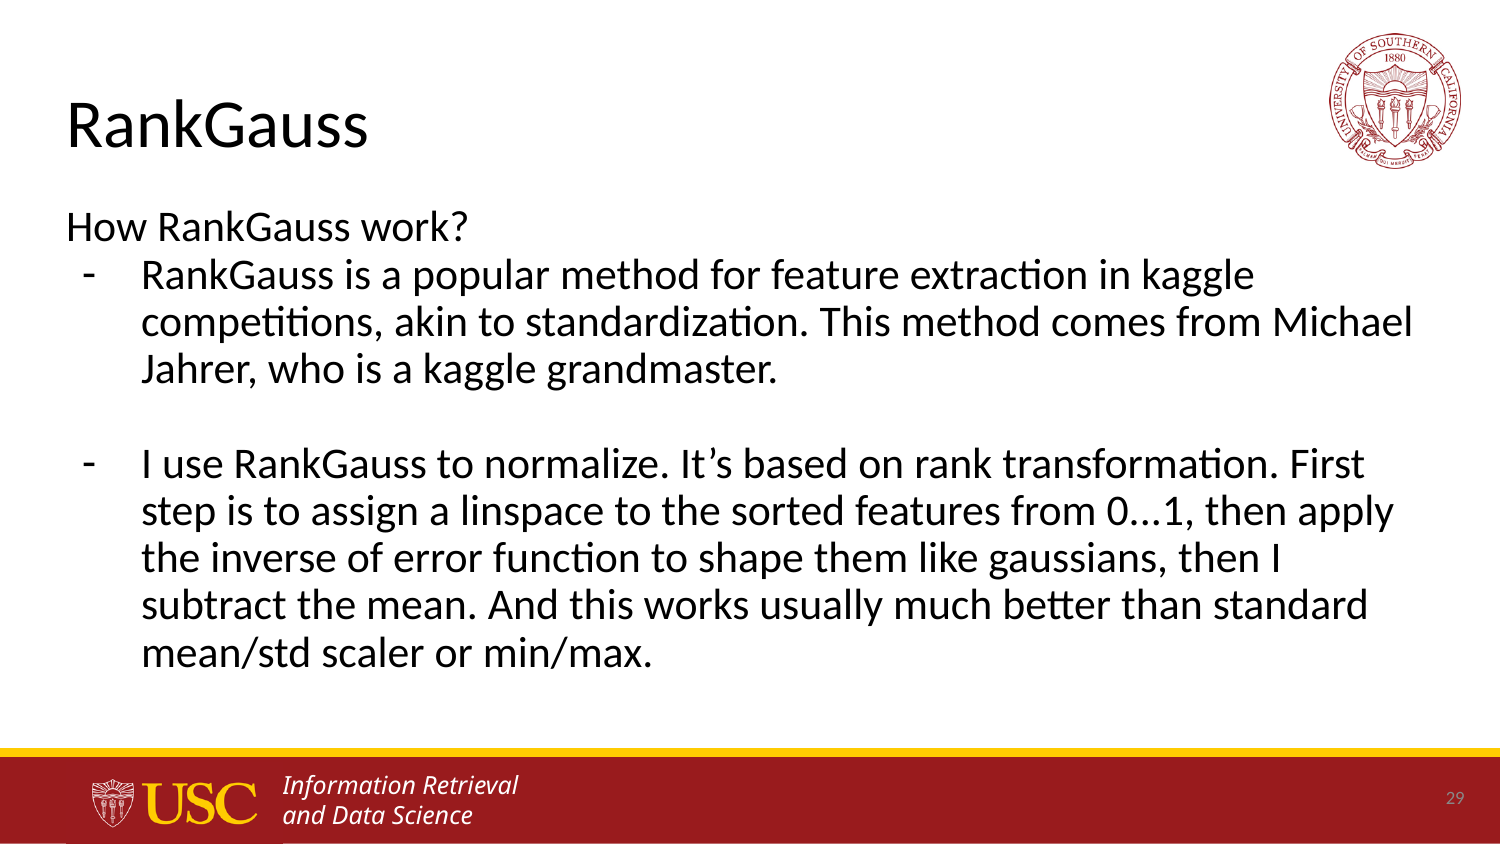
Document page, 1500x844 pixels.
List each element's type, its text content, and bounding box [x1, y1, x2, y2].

slide_number ‹#› [1389, 764, 1480, 830]
picture [66, 762, 283, 844]
list How RankGauss work? RankGauss is a popular method for feature extraction in kaggle competitions, akin to standardization. This method comes from Michael Jahrer, who is a kaggle grandmaster. I use RankGauss to normalize. It’s based on rank transformation. First step is to assign a linspace to the sorted features from 0...1, then apply the inverse of error function to shape them like gaussians, then I subtract the mean. And this works usually much better than standard mean/std scaler or min/max. [51, 189, 1449, 750]
title RankGauss [51, 72, 1449, 167]
picture [1329, 33, 1461, 169]
